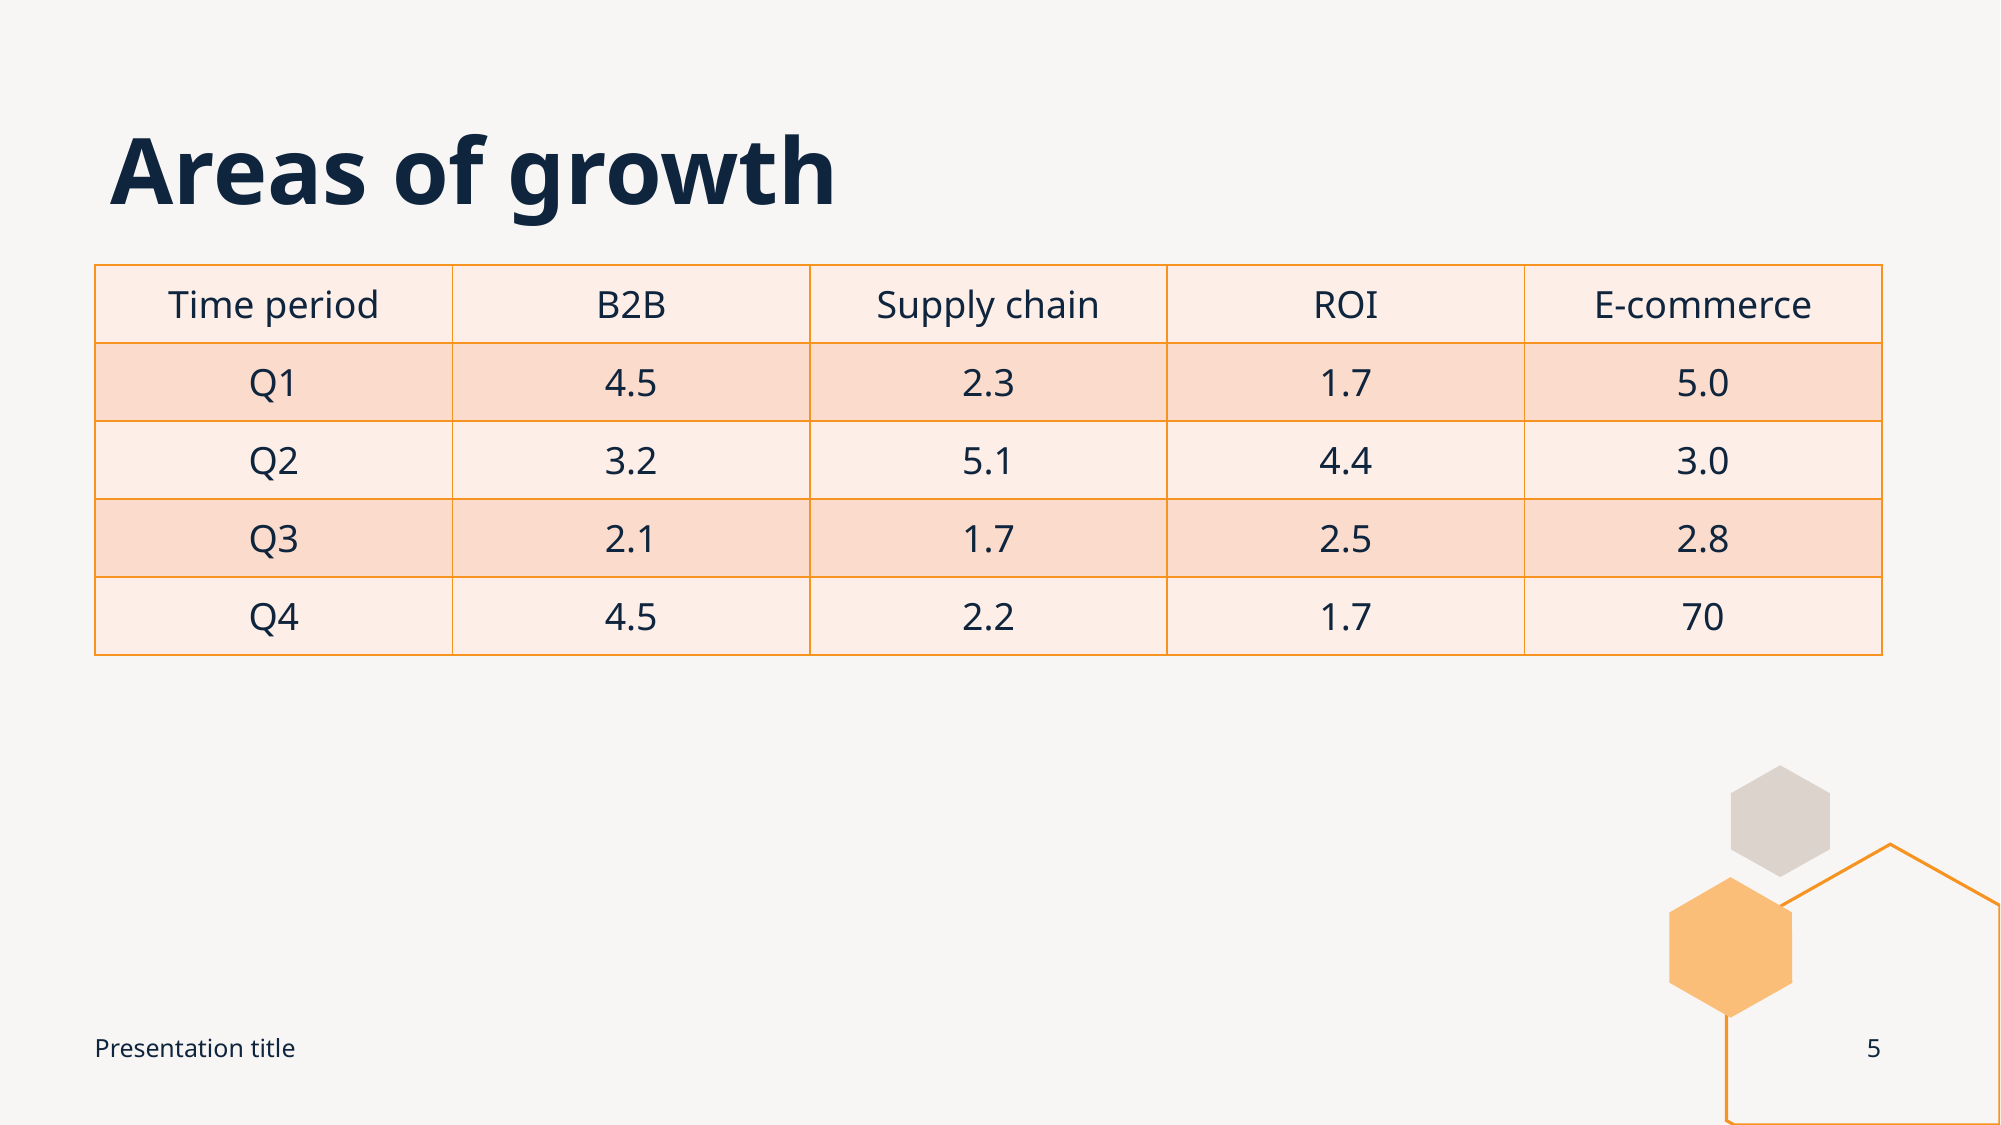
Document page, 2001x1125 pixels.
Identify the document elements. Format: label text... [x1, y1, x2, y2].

table_header Supply chain [811, 266, 1166, 342]
footer Presentation title [79, 1020, 755, 1080]
table_header ROI [1168, 266, 1524, 342]
table_cell Q3 [96, 500, 452, 576]
table_cell Q4 [96, 578, 452, 654]
table_cell 2.3 [811, 344, 1166, 420]
table_cell 1.7 [1168, 578, 1524, 654]
table_cell Q2 [96, 422, 452, 498]
table_cell 4.4 [1168, 422, 1524, 498]
table_cell 70 [1525, 578, 1881, 654]
table_cell Q1 [96, 344, 452, 420]
table_cell 1.7 [811, 500, 1166, 576]
table_cell 3.0 [1525, 422, 1881, 498]
table_cell 2.2 [811, 578, 1166, 654]
title Areas of growth [95, 118, 1882, 264]
table_cell 2.1 [453, 500, 809, 576]
table_cell 5.1 [811, 422, 1166, 498]
table_cell 1.7 [1168, 344, 1524, 420]
table_cell 4.5 [453, 344, 809, 420]
table_cell 2.8 [1525, 500, 1881, 576]
table_header Time period [96, 266, 452, 342]
table_cell 2.5 [1168, 500, 1524, 576]
table_cell 5.0 [1525, 344, 1881, 420]
table_cell 3.2 [453, 422, 809, 498]
slide_number 5 [1836, 1020, 1912, 1080]
table_cell 4.5 [453, 578, 809, 654]
table_header B2B [453, 266, 809, 342]
table_header E-commerce [1525, 266, 1881, 342]
